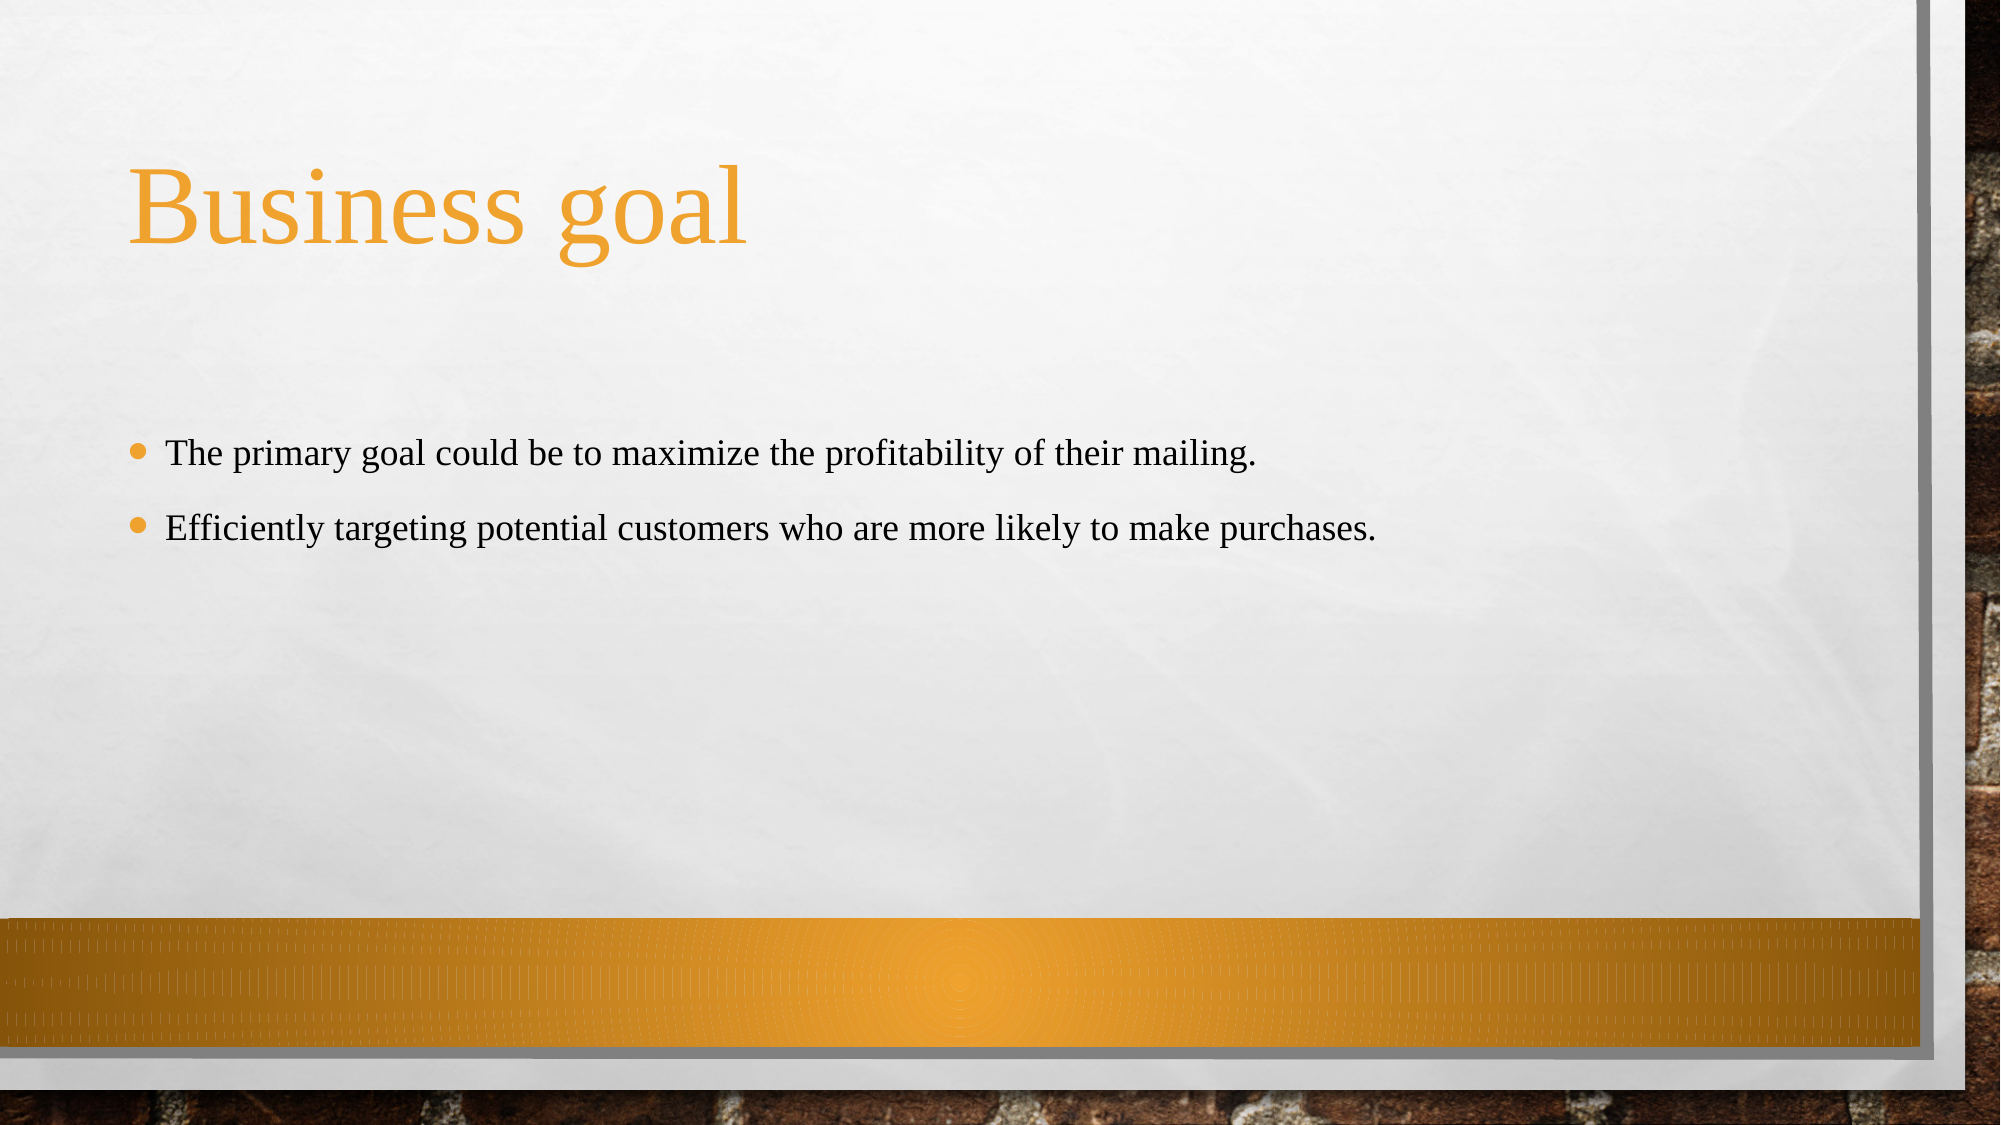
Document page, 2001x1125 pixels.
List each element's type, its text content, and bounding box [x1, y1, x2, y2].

title Business goal [112, 112, 1818, 302]
picture [0, 0, 2000, 1125]
list The primary goal could be to maximize the profitability of their mailing. Efficiently targeting potential customers who are more likely to make purchases. [112, 338, 1818, 628]
